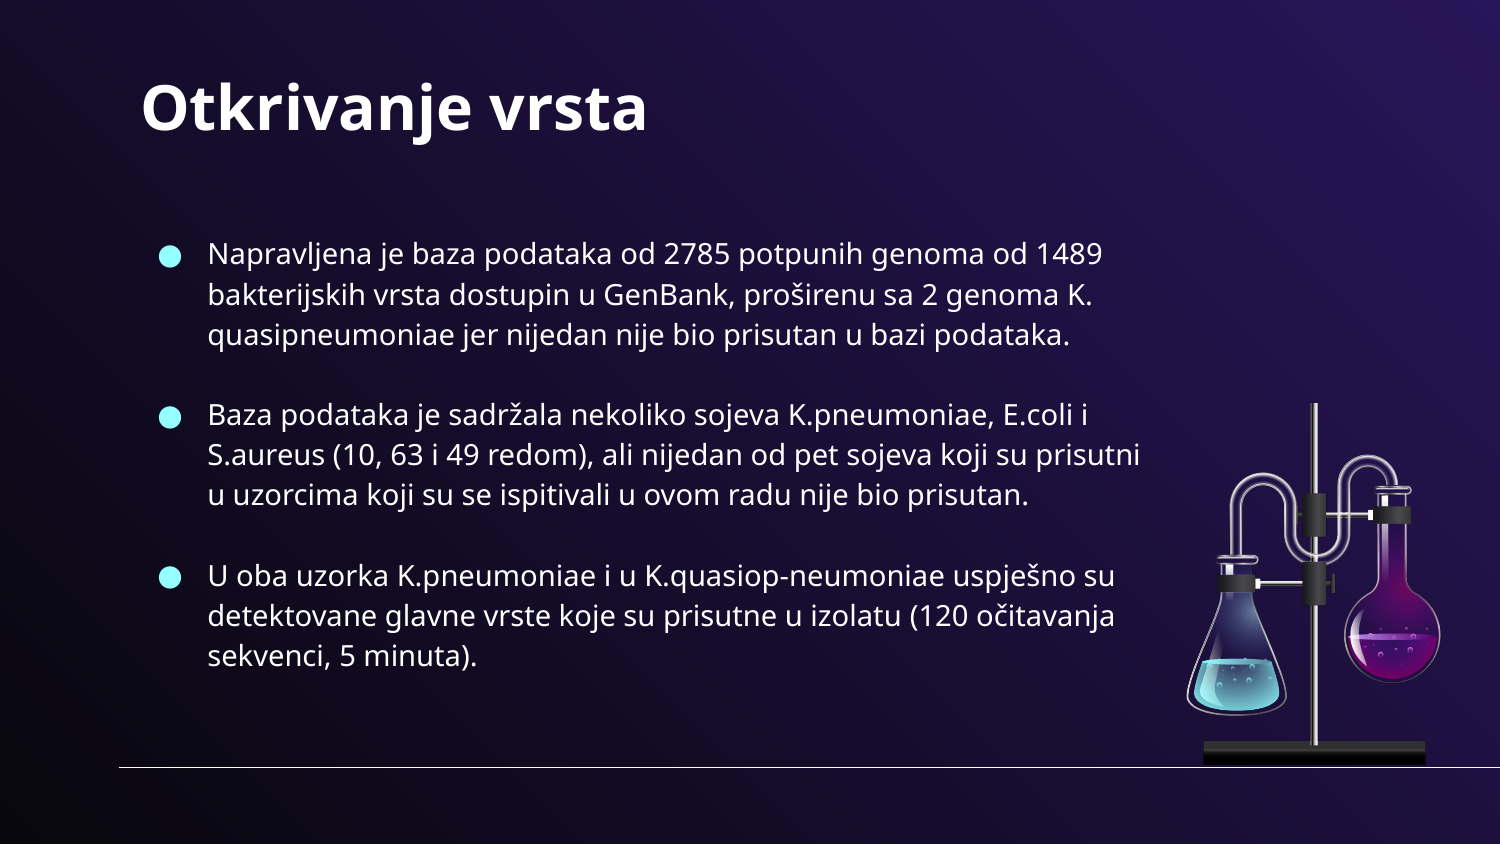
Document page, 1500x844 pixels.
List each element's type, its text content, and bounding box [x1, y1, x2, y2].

list Napravljena je baza podataka od 2785 potpunih genoma od 1489 bakterijskih vrsta dostupin u GenBank, proširenu sa 2 genoma K. quasipneumoniae jer nijedan nije bio prisutan u bazi podataka. Baza podataka je sadržala nekoliko sojeva K.pneumoniae, E.coli i S.aureus (10, 63 i 49 redom), ali nijedan od pet sojeva koji su prisutni u uzorcima koji su se ispitivali u ovom radu nije bio prisutan. U oba uzorka K.pneumoniae i u K.quasiop-neumoniae uspješno su detektovane glavne vrste koje su prisutne u izolatu (120 očitavanja sekvenci, 5 minuta). [117, 215, 1179, 725]
picture [1179, 395, 1448, 765]
title Otkrivanje vrsta [125, 38, 891, 173]
